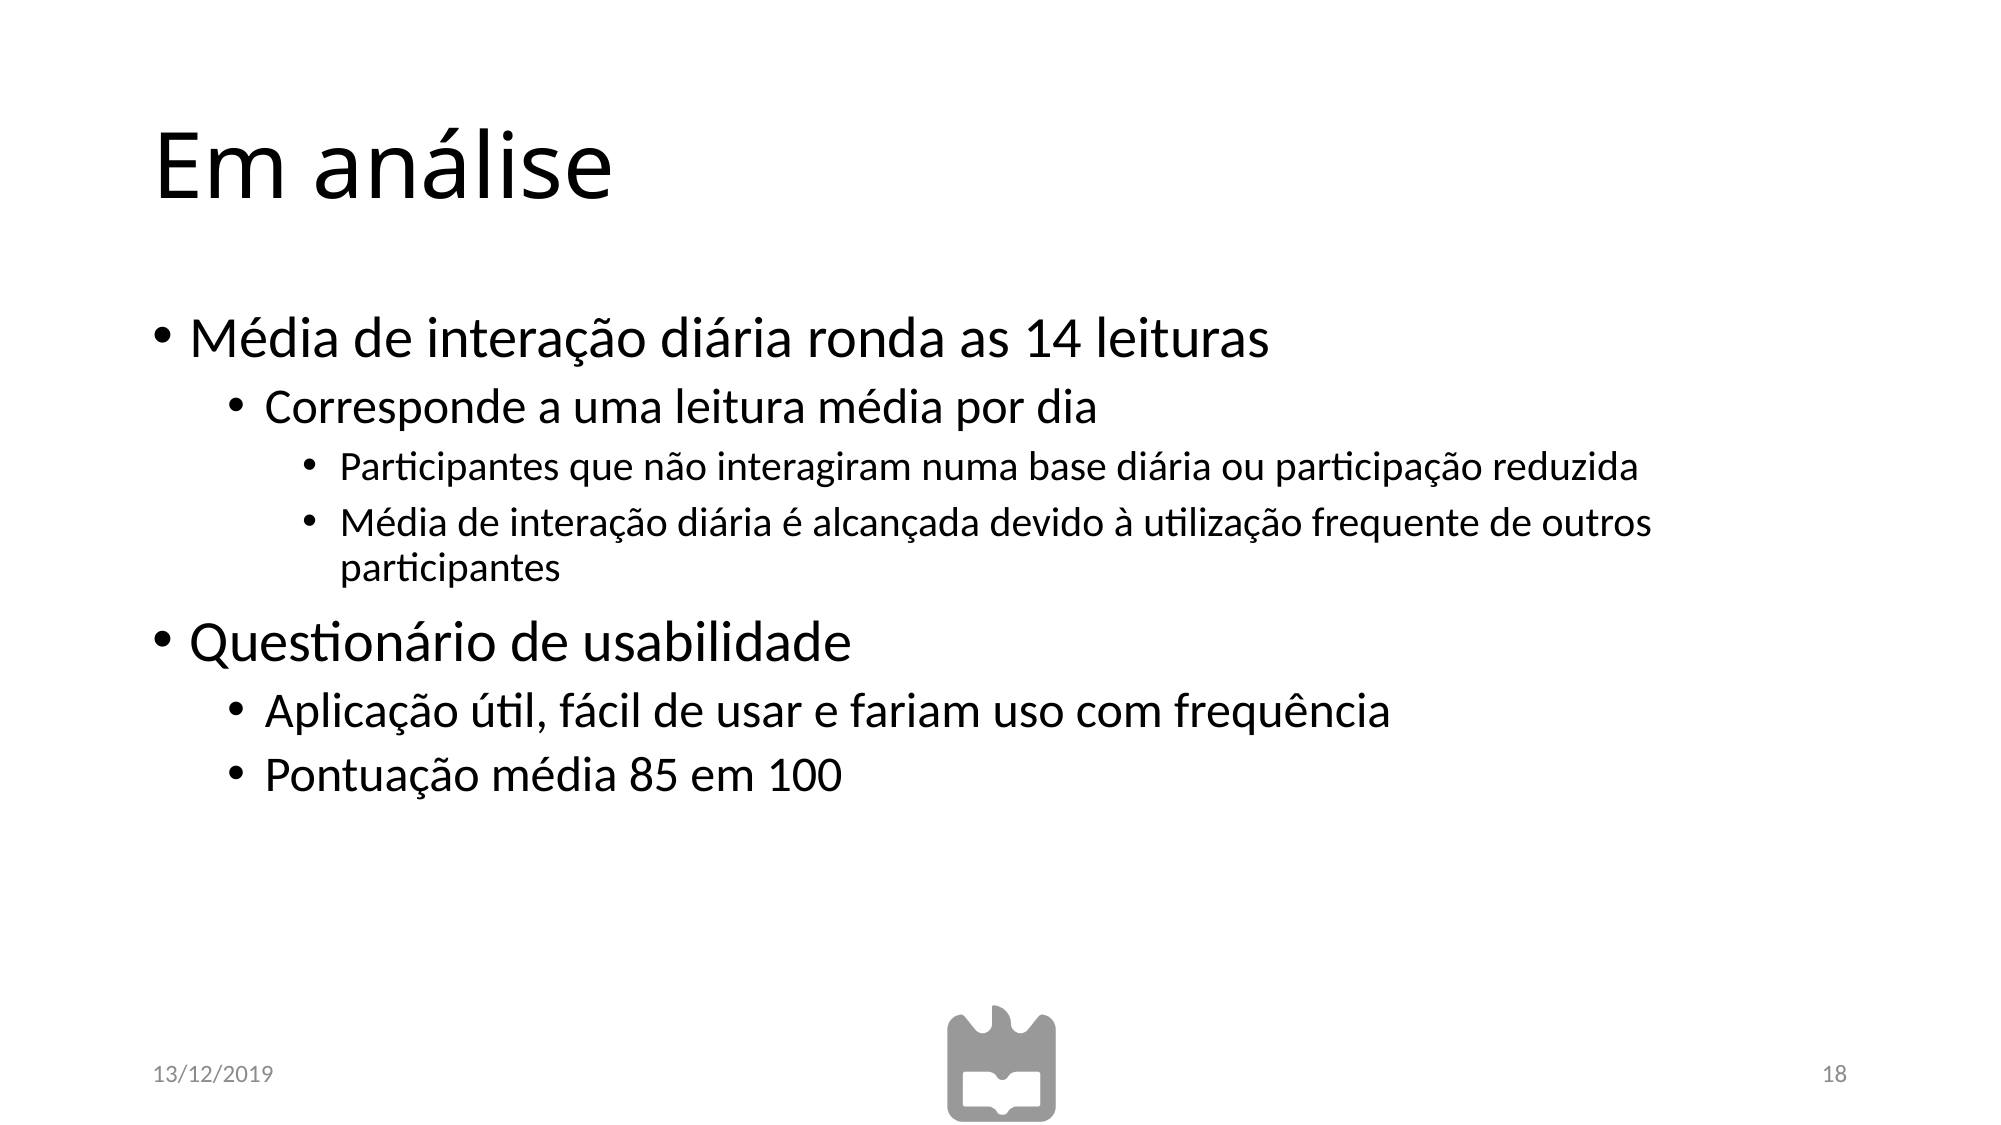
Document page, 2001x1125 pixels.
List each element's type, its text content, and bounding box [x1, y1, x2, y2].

footer [937, 994, 1063, 1125]
title Em análise [137, 59, 1863, 278]
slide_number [137, 1042, 588, 1103]
list Média de interação diária ronda as 14 leituras Corresponde a uma leitura média por dia Participantes que não interagiram numa base diária ou participação reduzida Média de interação diária é alcançada devido à utilização frequente de outros participantes Questionário de usabilidade Aplicação útil, fácil de usar e fariam uso com frequência Pontuação média 85 em 100 [137, 299, 1863, 1014]
slide_number 18 [1412, 1042, 1863, 1103]
